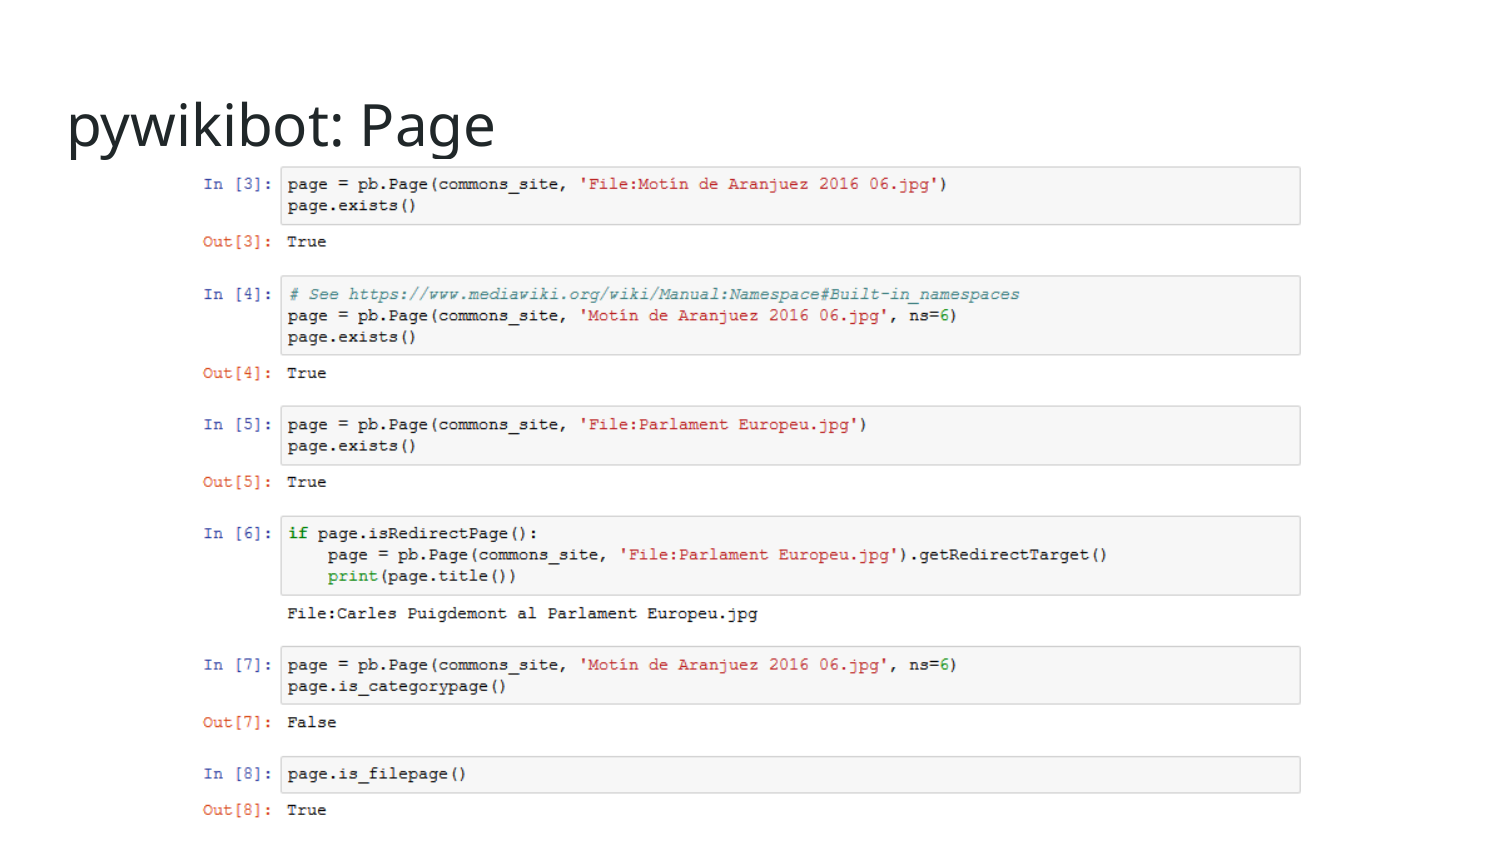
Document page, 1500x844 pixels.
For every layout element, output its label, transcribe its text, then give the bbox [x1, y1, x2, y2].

title pywikibot: Page [51, 72, 1449, 167]
picture [188, 159, 1312, 836]
